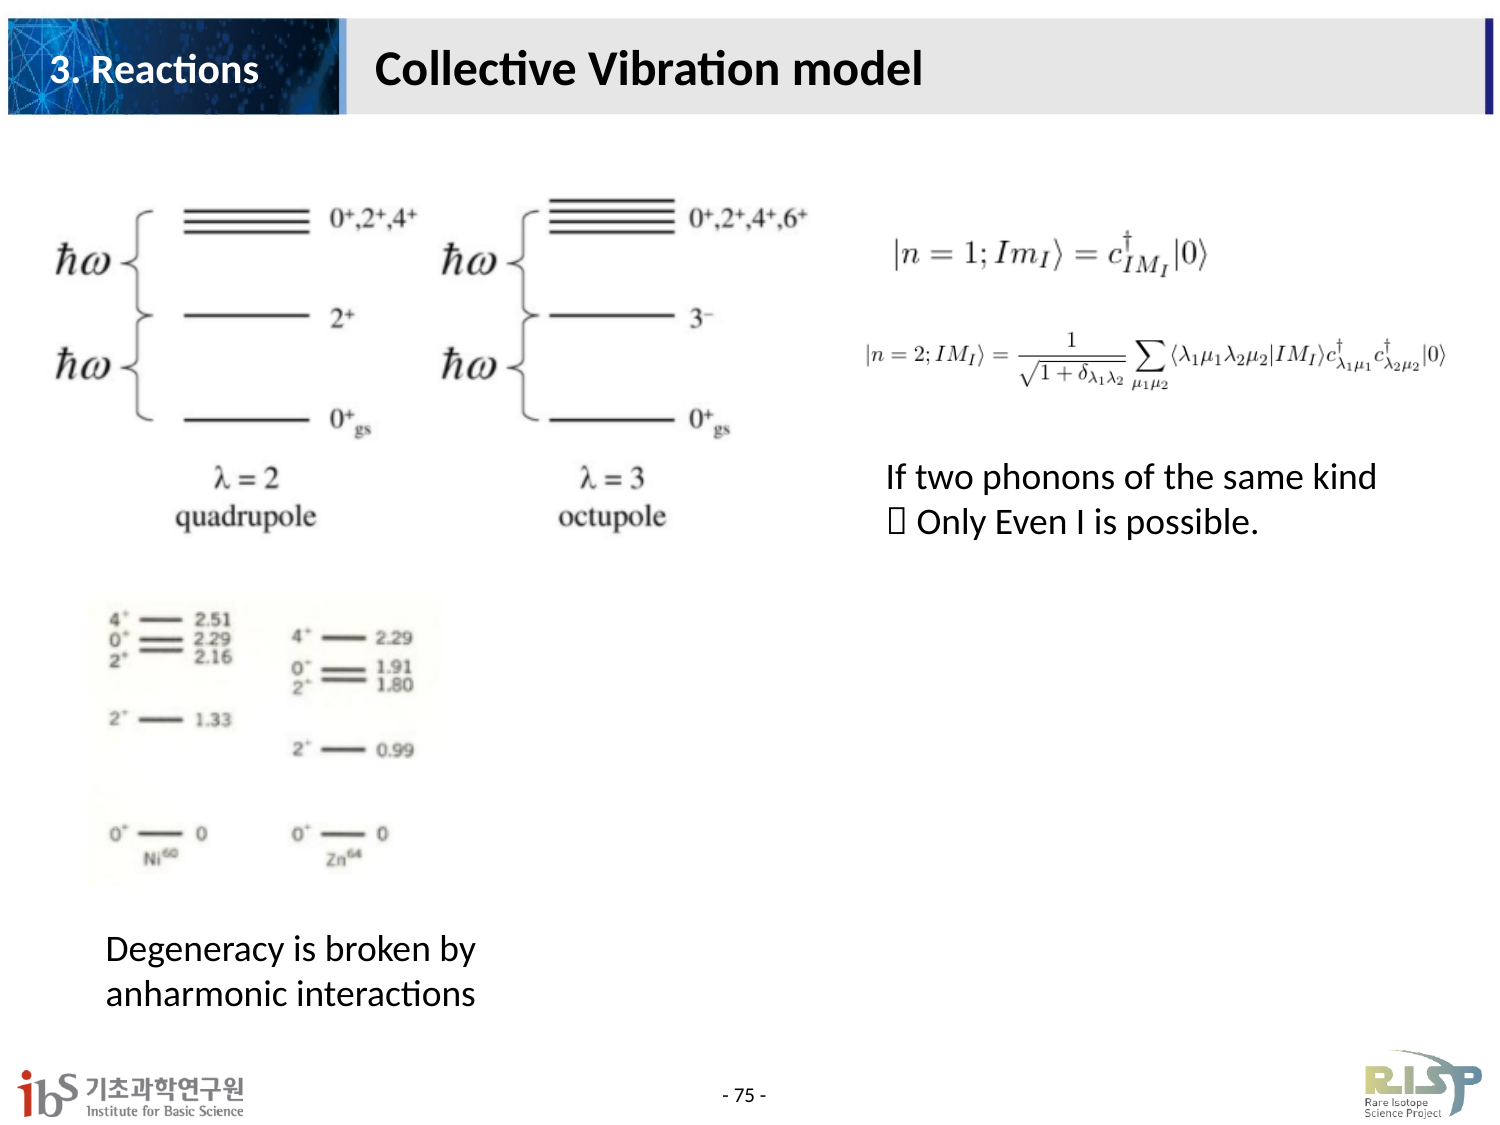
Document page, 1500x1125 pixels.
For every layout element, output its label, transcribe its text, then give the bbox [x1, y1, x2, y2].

picture [17, 1070, 243, 1117]
picture [868, 203, 1234, 298]
picture [1364, 1049, 1482, 1119]
picture [88, 579, 443, 889]
text_box Degeneracy is broken by anharmonic interactions [90, 916, 500, 1022]
picture [856, 310, 1471, 400]
text_box If two phonons of the same kind  Only Even I is possible. [870, 444, 1394, 550]
picture [33, 142, 836, 568]
picture [2, 10, 1500, 130]
